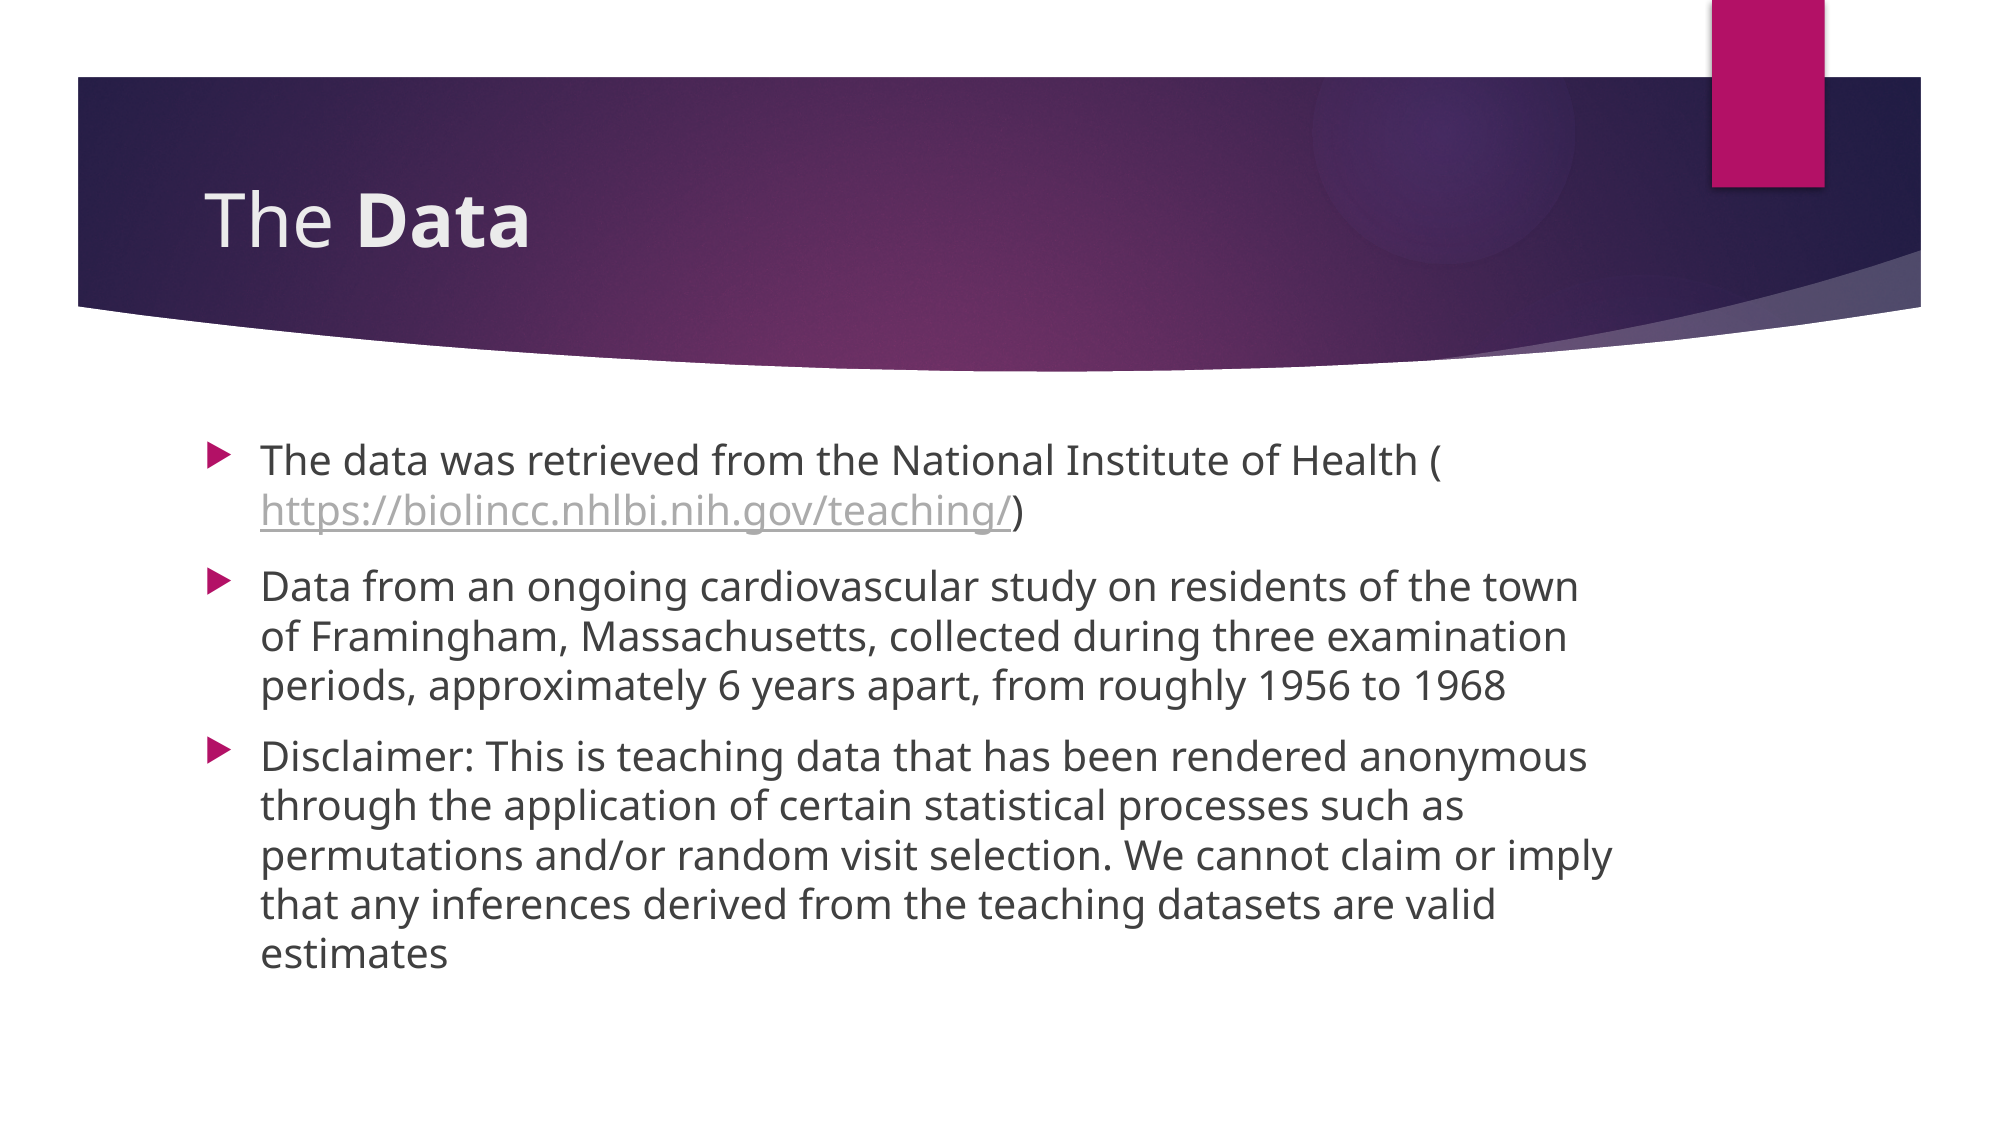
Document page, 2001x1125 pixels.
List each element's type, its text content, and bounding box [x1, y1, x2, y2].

title The Data [189, 159, 1627, 276]
list The data was retrieved from the National Institute of Health (https://biolincc.nhlbi.nih.gov/teaching/) Data from an ongoing cardiovascular study on residents of the town of Framingham, Massachusetts, collected during three examination periods, approximately 6 years apart, from roughly 1956 to 1968 Disclaimer: This is teaching data that has been rendered anonymous through the application of certain statistical processes such as permutations and/or random visit selection. We cannot claim or imply that any inferences derived from the teaching datasets are valid estimates [189, 427, 1638, 988]
